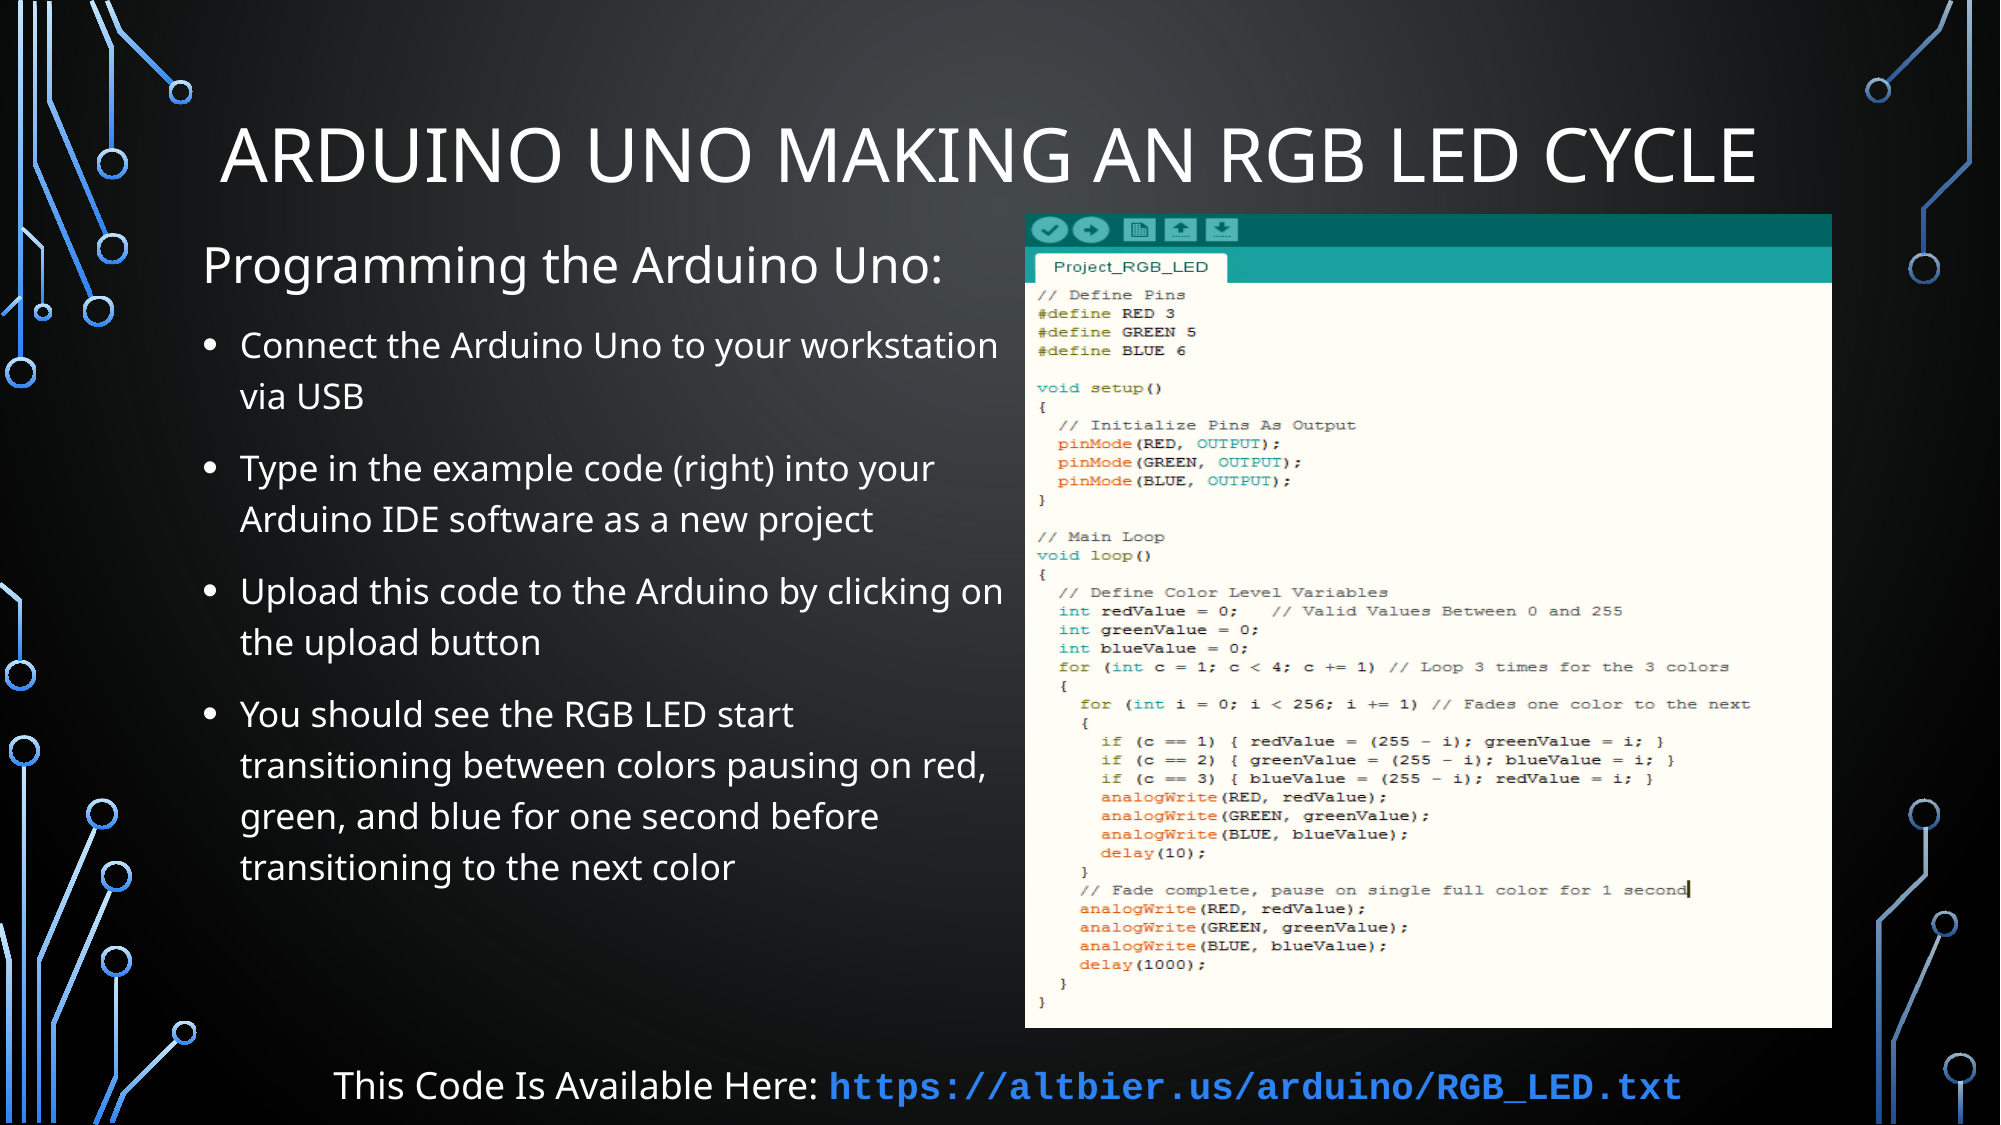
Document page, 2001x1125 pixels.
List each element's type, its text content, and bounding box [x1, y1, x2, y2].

text_box This Code Is Available Here: https://altbier.us/arduino/RGB_LED.txt [279, 1054, 1738, 1115]
list Programming the Arduino Uno: Connect the Arduino Uno to your workstation via USB Type in the example code (right) into your Arduino IDE software as a new project Upload this code to the Arduino by clicking on the upload button You should see the RGB LED start transitioning between colors pausing on red, green, and blue for one second before transitioning to the next color [187, 214, 1025, 946]
title Arduino Uno Making An RGB LED Cycle [187, 101, 1813, 214]
picture [1025, 213, 1832, 1028]
